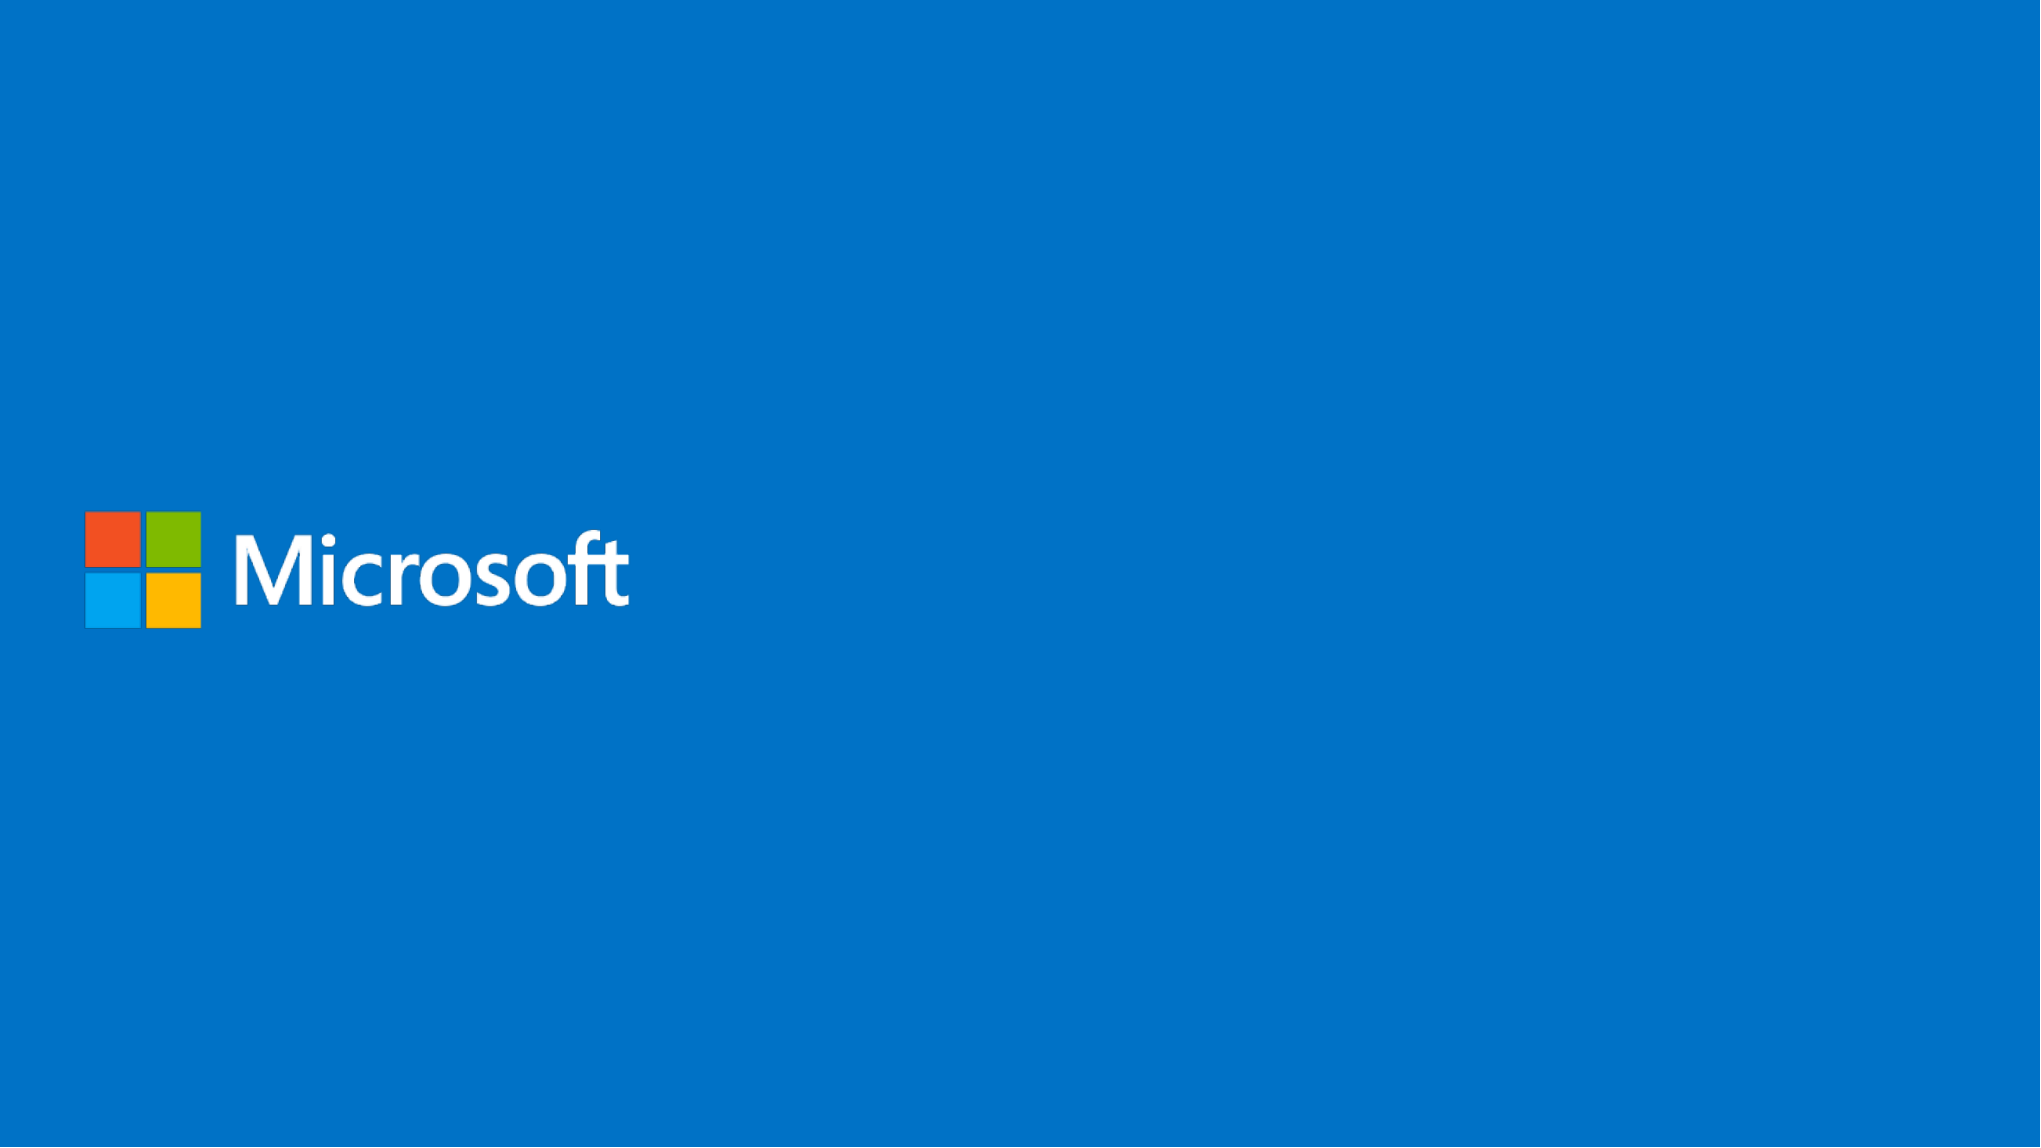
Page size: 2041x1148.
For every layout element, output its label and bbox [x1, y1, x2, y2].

picture [10, 442, 704, 698]
